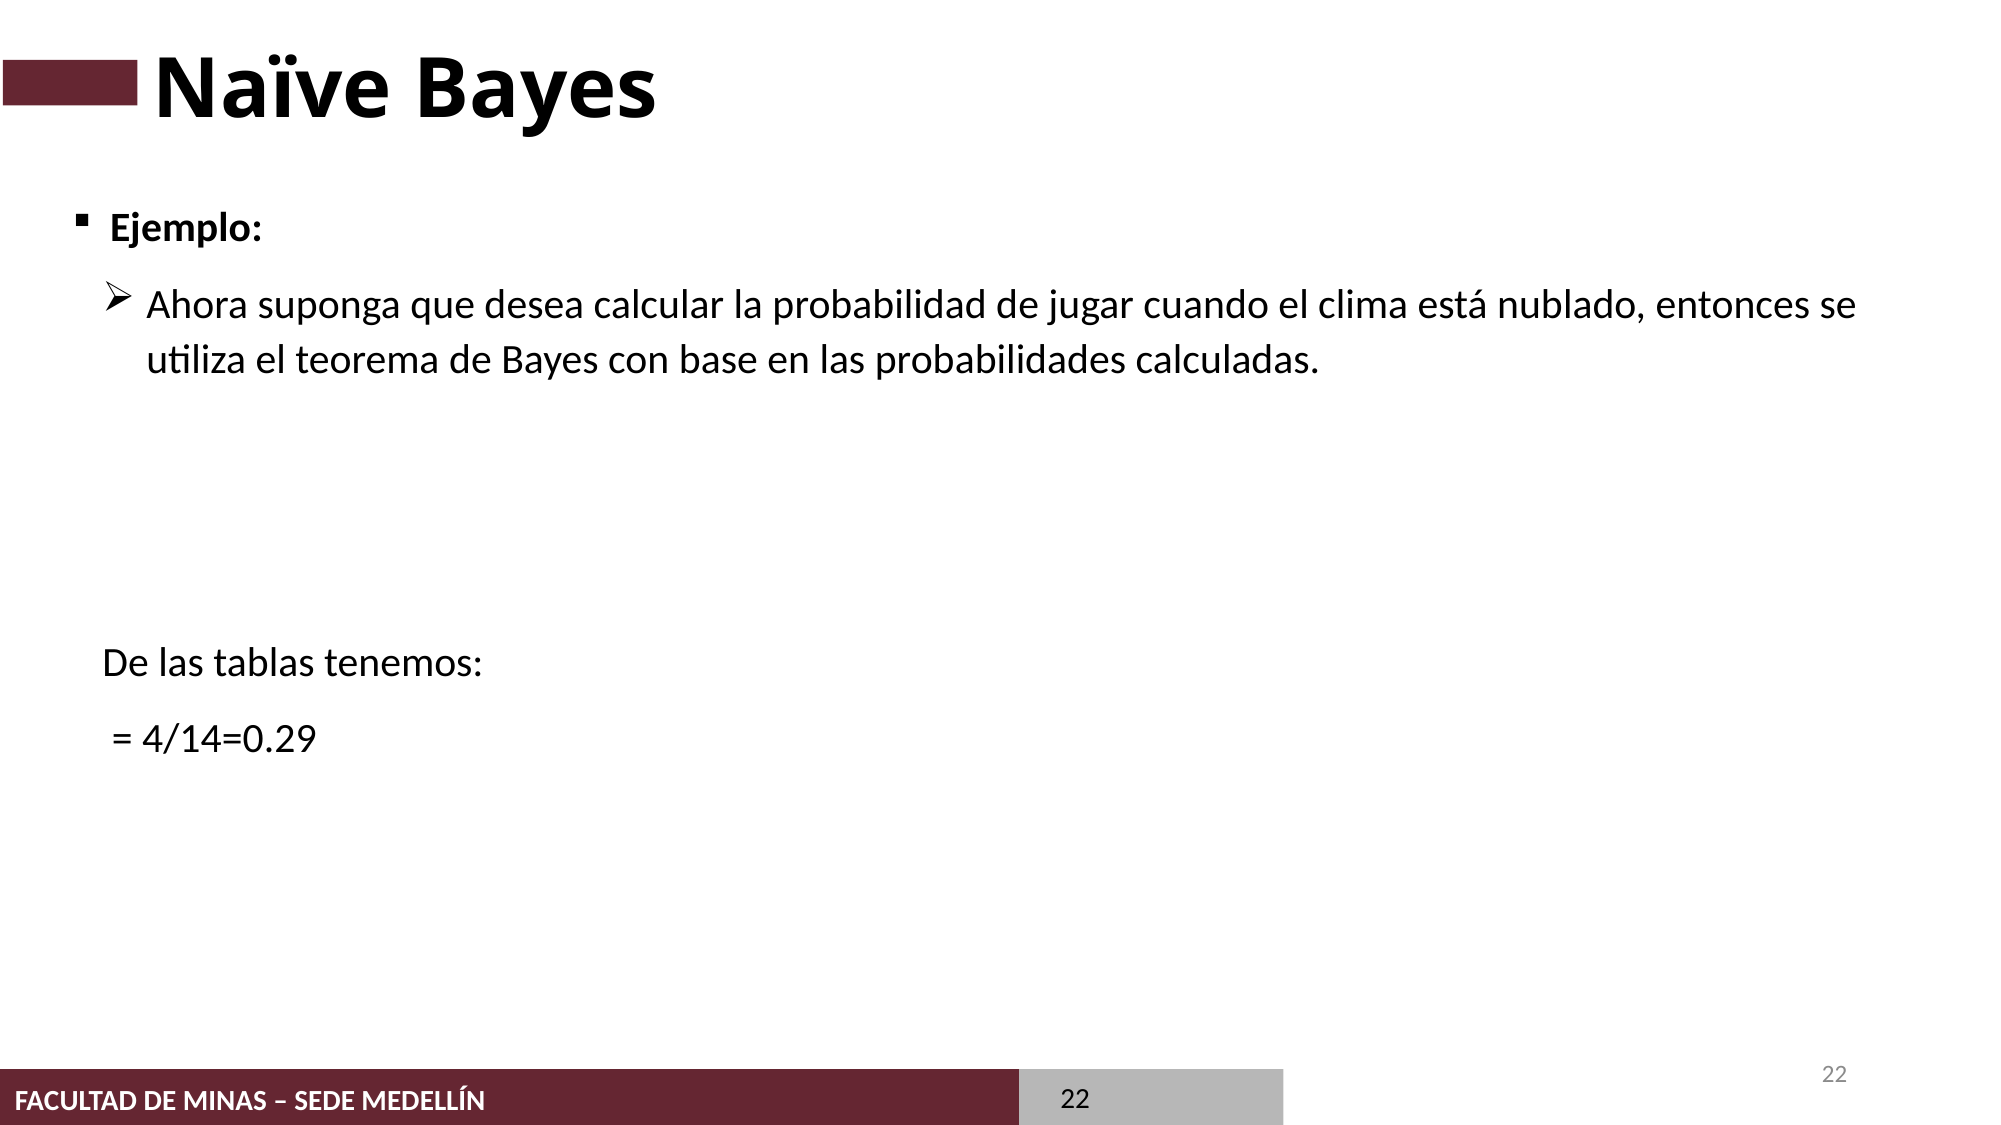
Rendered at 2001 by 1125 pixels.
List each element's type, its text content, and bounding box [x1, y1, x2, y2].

slide_number 22 [1412, 1042, 1863, 1103]
title Naïve Bayes [137, 17, 1941, 163]
